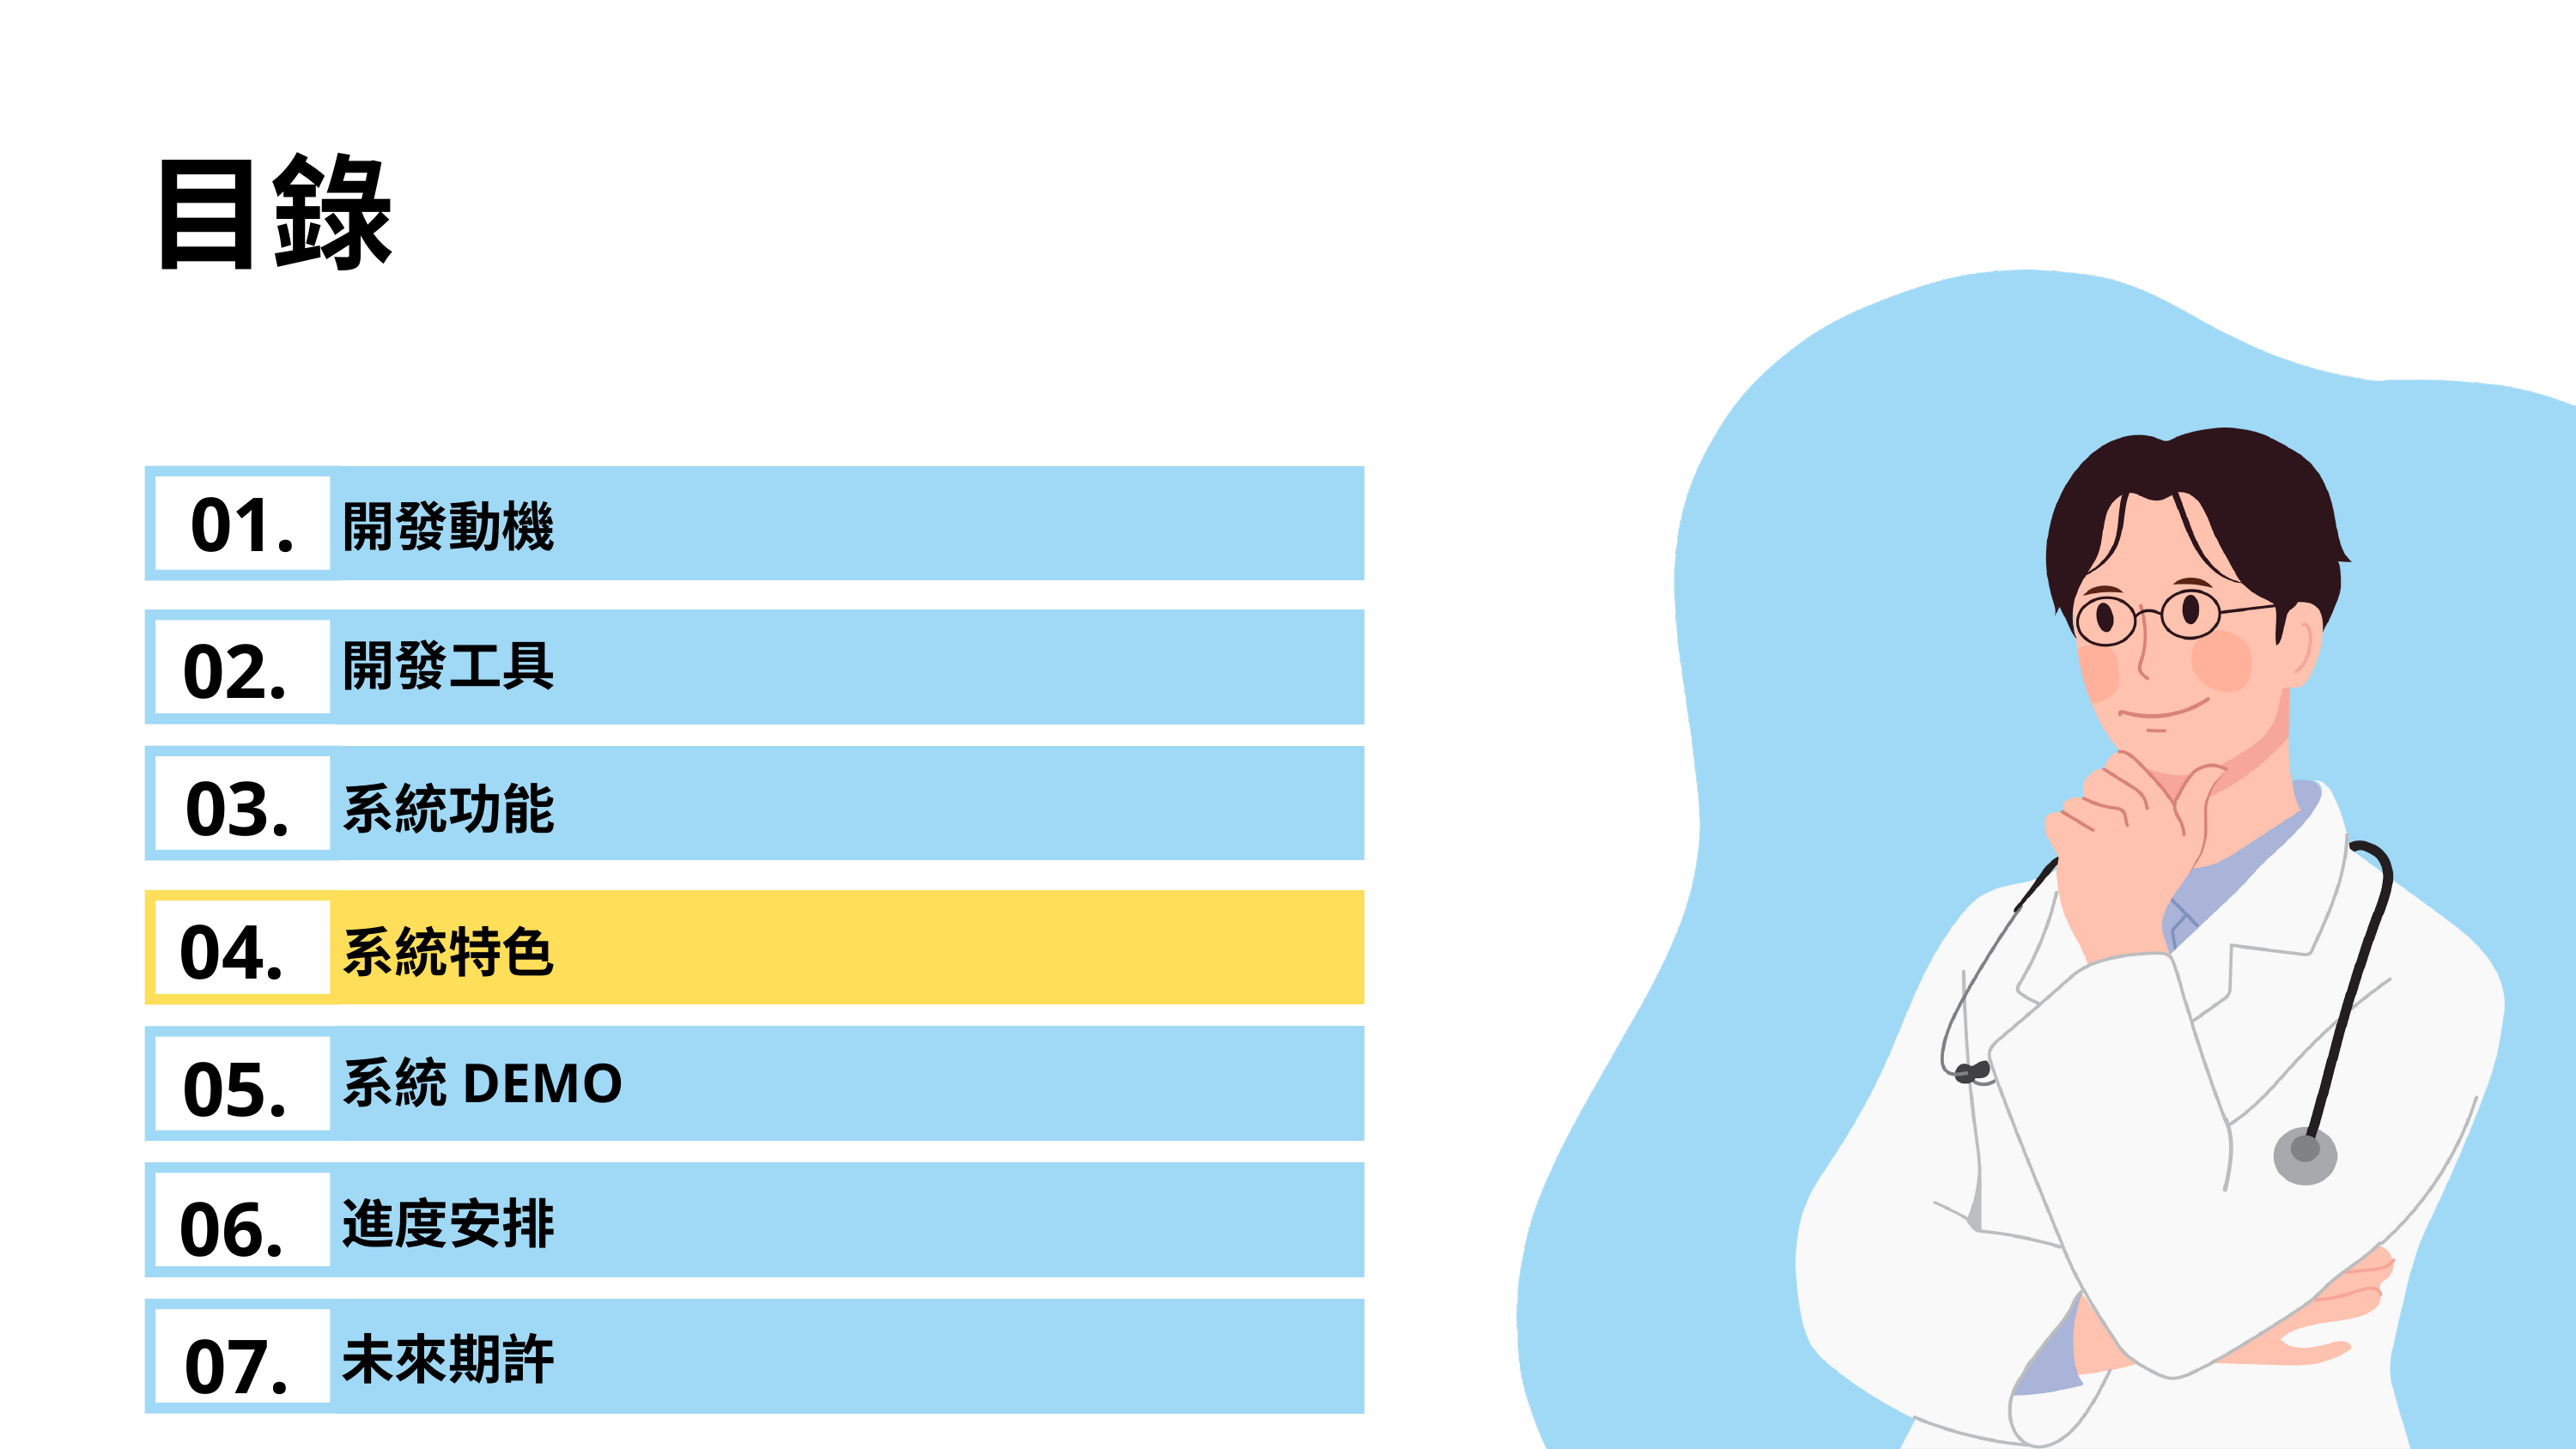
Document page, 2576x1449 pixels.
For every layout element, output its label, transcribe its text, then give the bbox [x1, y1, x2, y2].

picture [1516, 270, 2576, 1449]
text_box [342, 609, 1365, 724]
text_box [335, 1298, 1365, 1414]
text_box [144, 745, 342, 861]
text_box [335, 465, 1365, 581]
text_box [144, 1298, 334, 1414]
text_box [335, 1161, 1365, 1278]
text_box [342, 745, 1365, 861]
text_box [144, 609, 342, 724]
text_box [144, 1026, 333, 1142]
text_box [144, 465, 333, 581]
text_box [342, 889, 1365, 1005]
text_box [335, 1026, 1365, 1142]
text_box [144, 889, 342, 1005]
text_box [144, 1161, 334, 1278]
text_box 目錄 [144, 142, 408, 285]
